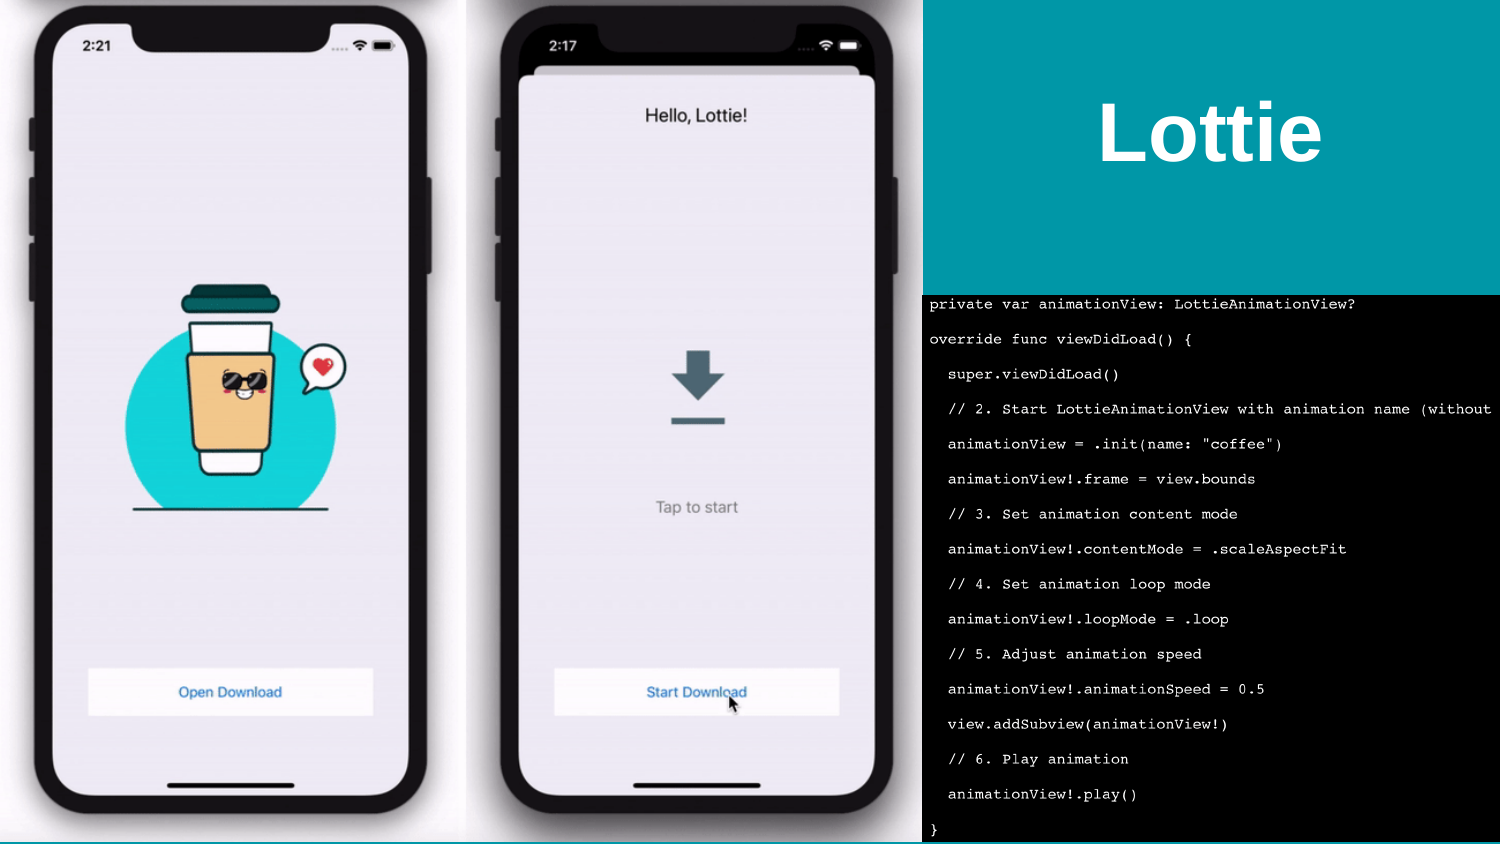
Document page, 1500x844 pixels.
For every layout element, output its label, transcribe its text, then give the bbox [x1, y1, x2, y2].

text_box Lottie [973, 63, 1449, 179]
picture [0, 0, 1500, 842]
